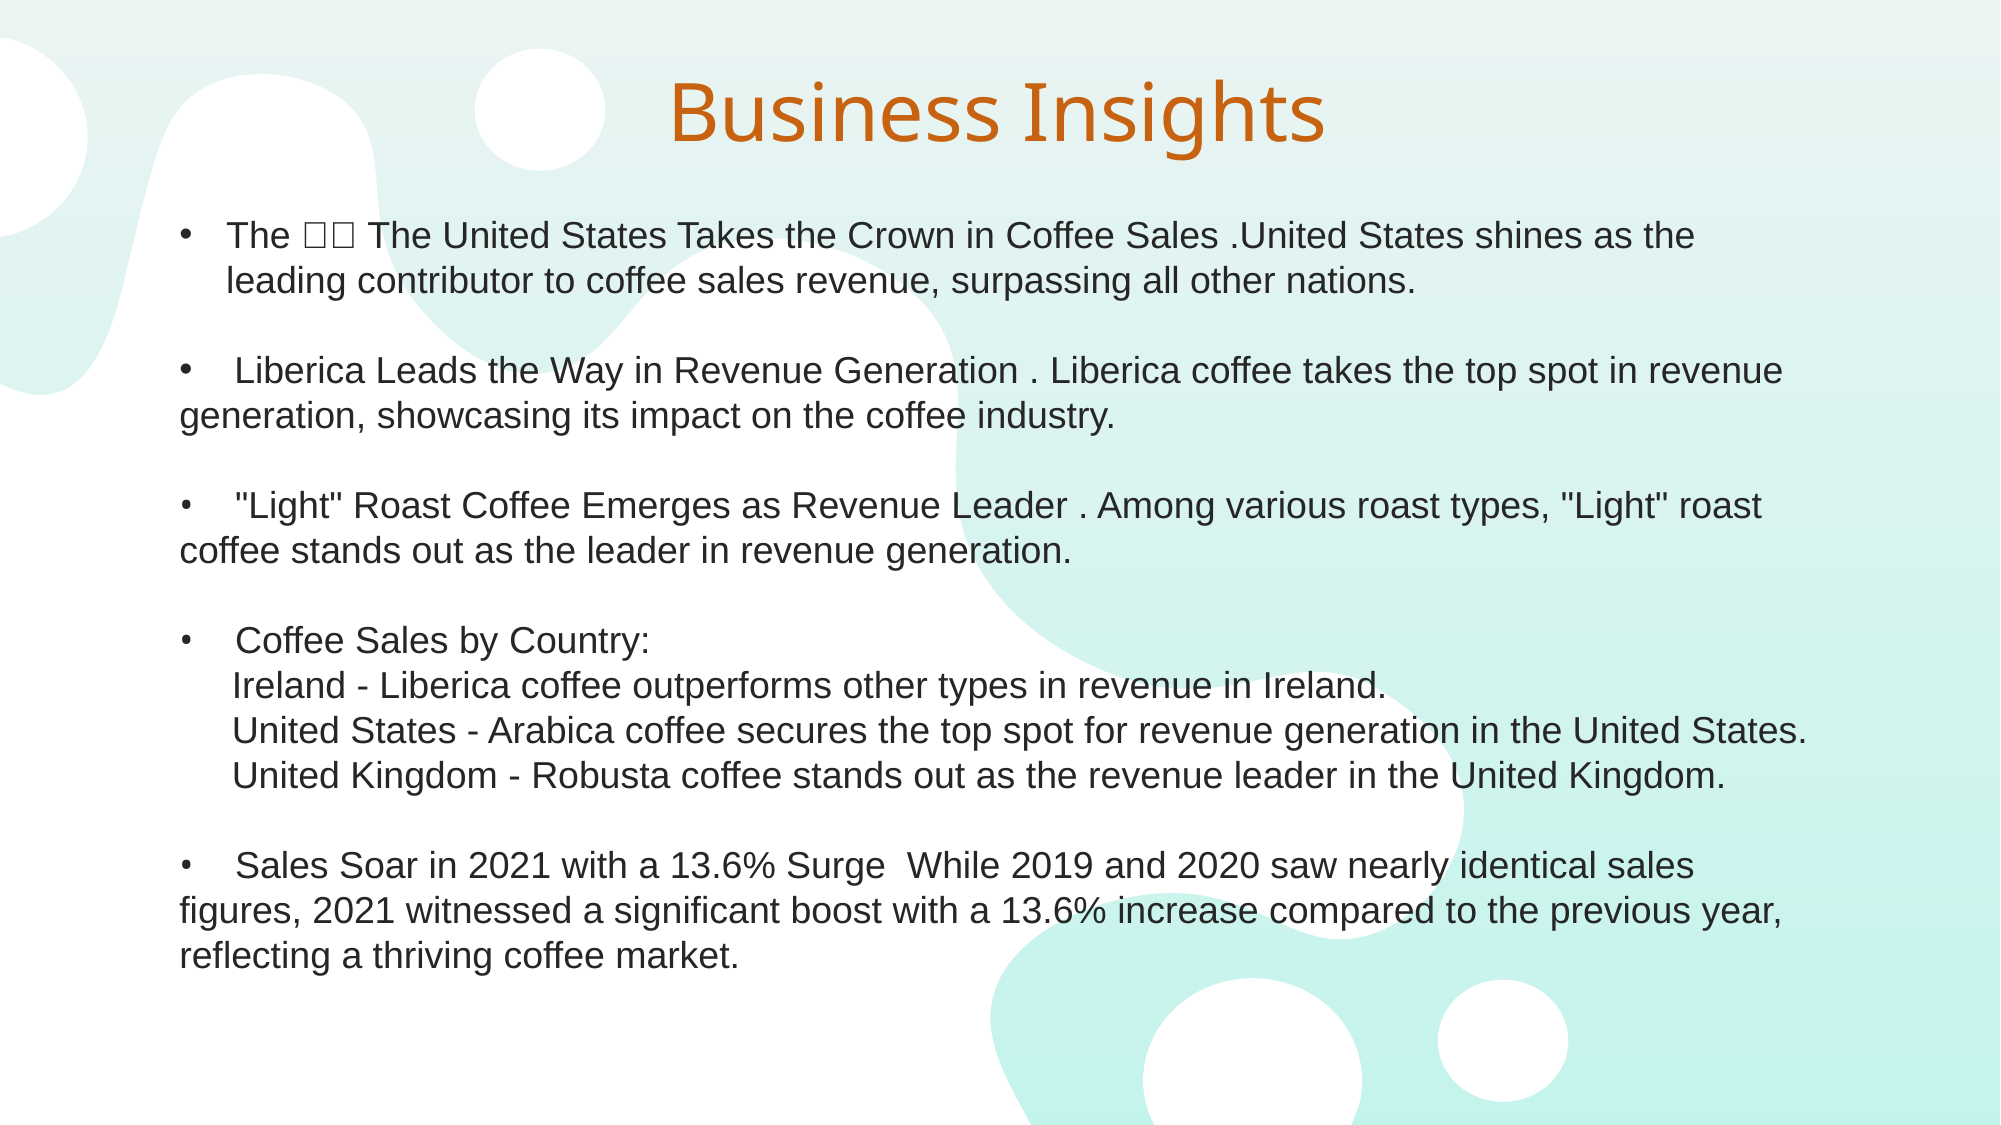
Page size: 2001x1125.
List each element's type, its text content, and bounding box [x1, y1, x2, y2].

title Business Insights [652, 47, 1348, 171]
list The 🇺🇸 The United States Takes the Crown in Coffee Sales .United States shines as the leading contributor to coffee sales revenue, surpassing all other nations. Liberica Leads the Way in Revenue Generation . Liberica coffee takes the top spot in revenue generation, showcasing its impact on the coffee industry. "Light" Roast Coffee Emerges as Revenue Leader . Among various roast types, "Light" roast coffee stands out as the leader in revenue generation. Coffee Sales by Country: Ireland - Liberica coffee outperforms other types in revenue in Ireland. United States - Arabica coffee secures the top spot for revenue generation in the United States. United Kingdom - Robusta coffee stands out as the revenue leader in the United Kingdom. Sales Soar in 2021 with a 13.6% Surge While 2019 and 2020 saw nearly identical sales figures, 2021 witnessed a significant boost with a 13.6% increase compared to the previous year, reflecting a thriving coffee market. [164, 203, 1836, 984]
